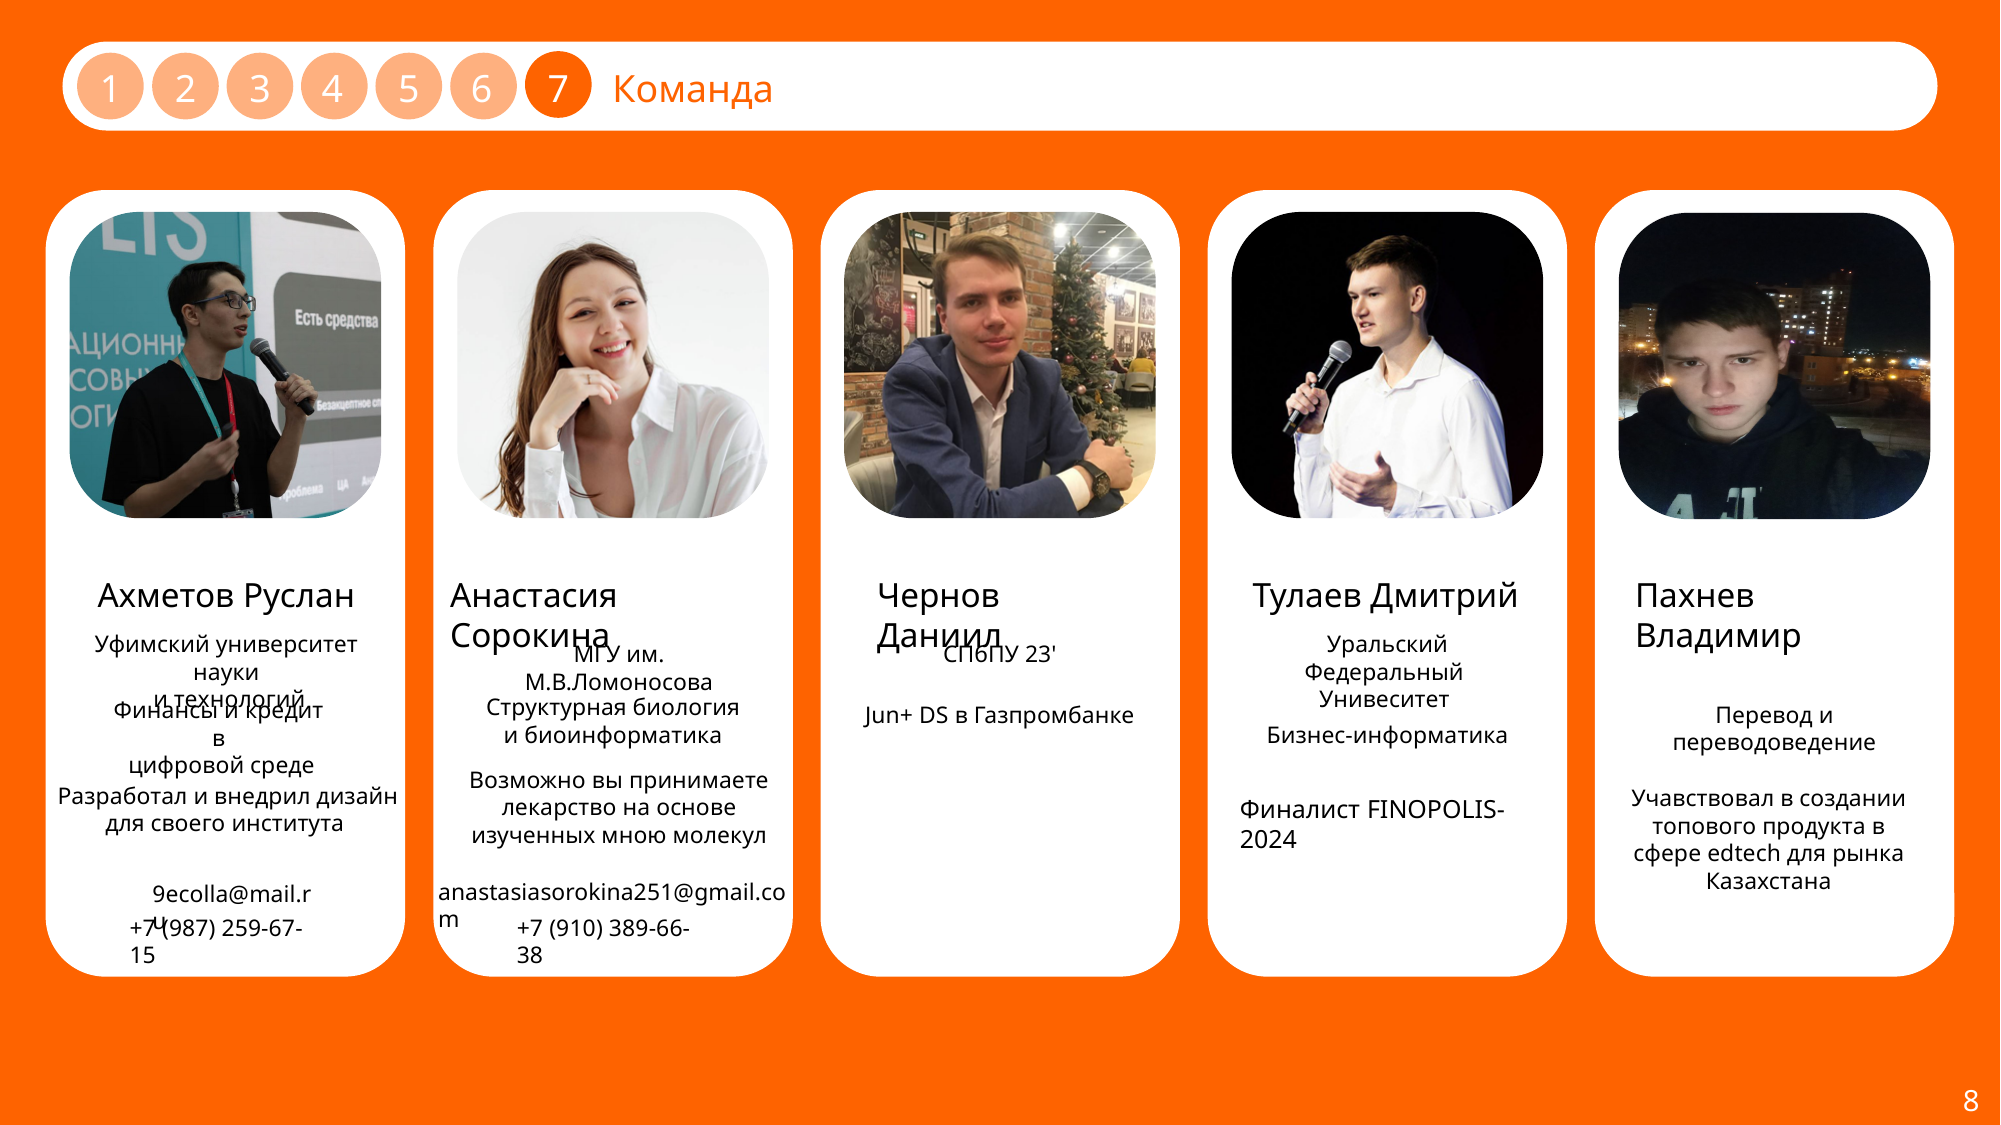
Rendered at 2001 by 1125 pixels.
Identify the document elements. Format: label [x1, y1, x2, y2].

picture [0, 0, 2000, 1125]
text_box [77, 52, 144, 120]
text_box [226, 52, 294, 120]
text_box [524, 51, 592, 119]
text_box [300, 52, 368, 120]
text_box [375, 52, 443, 120]
text_box [450, 52, 517, 120]
text_box [152, 52, 219, 120]
